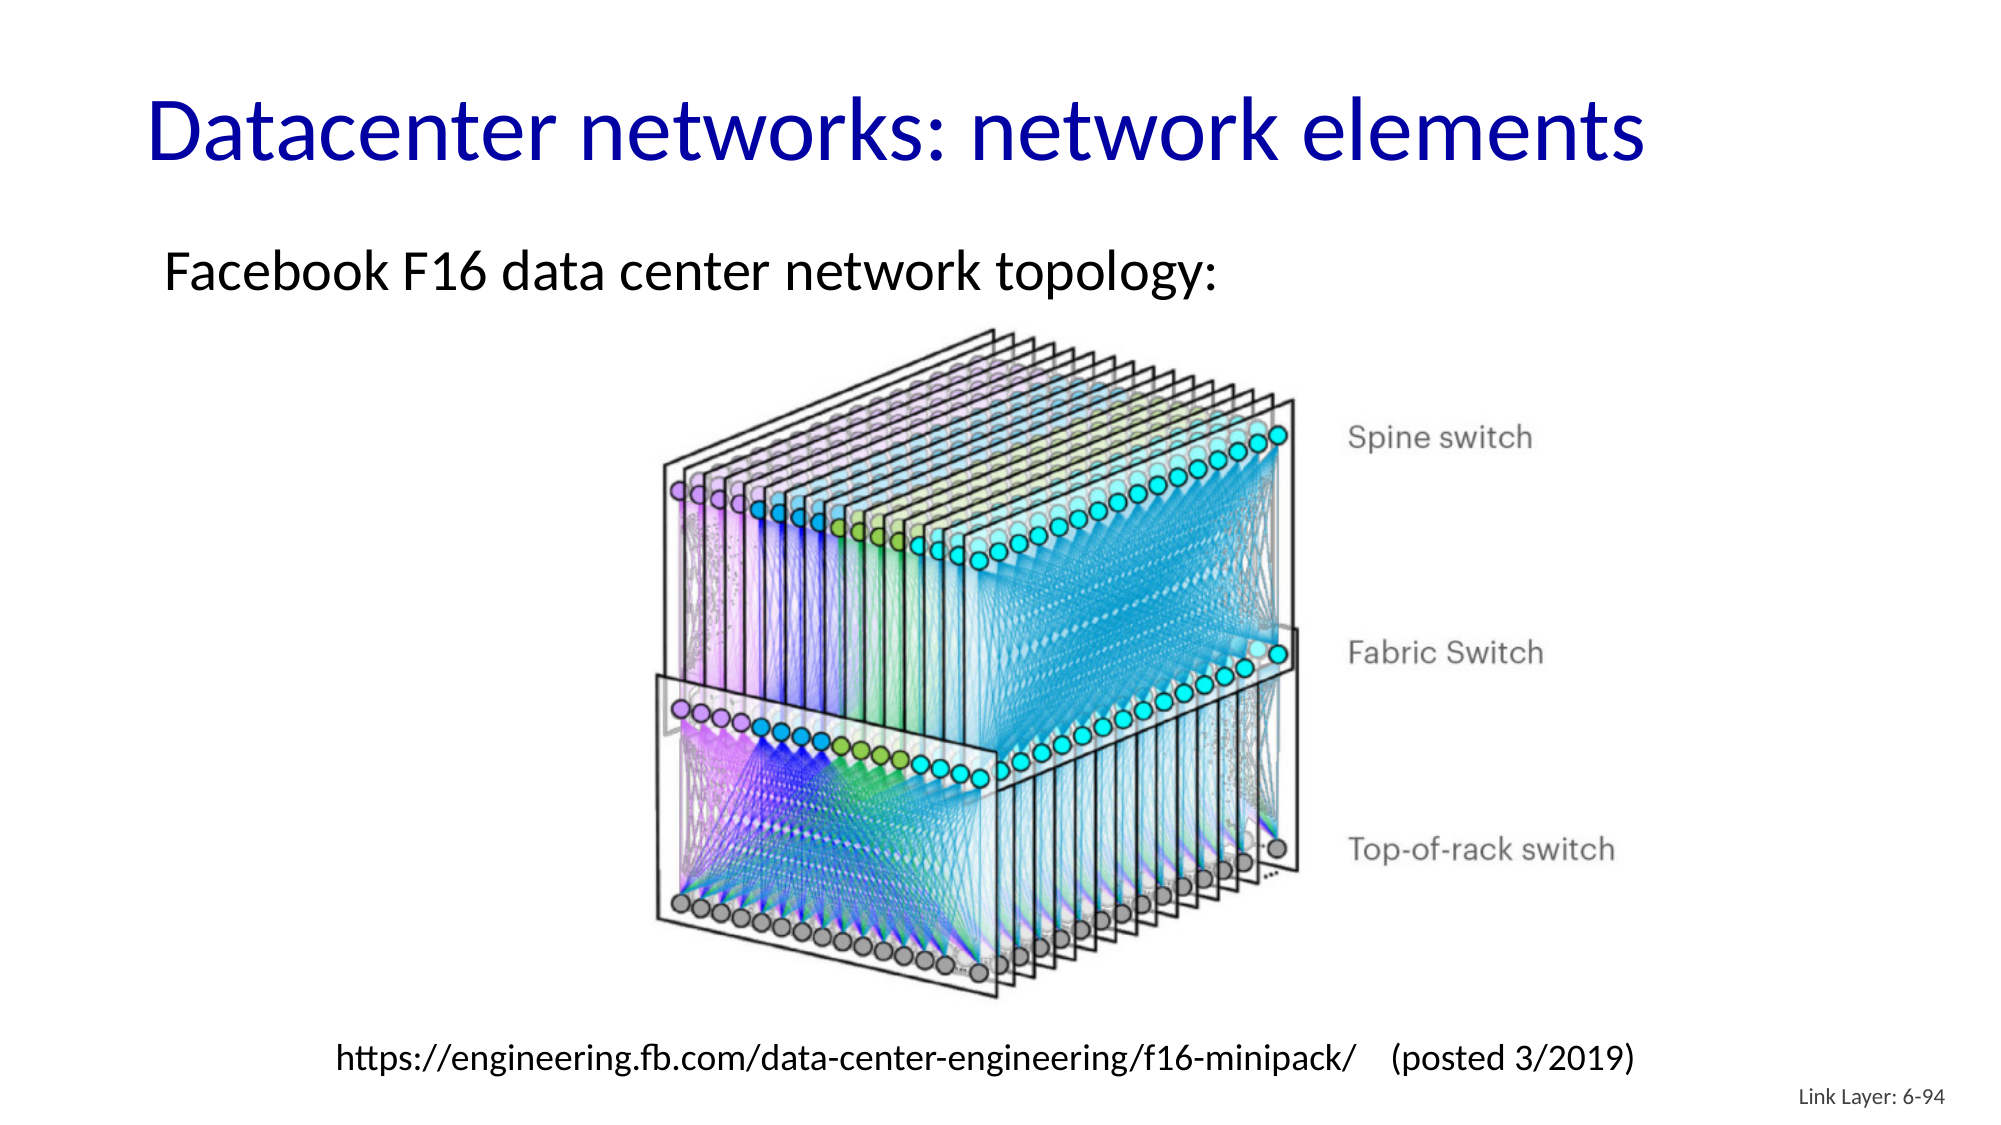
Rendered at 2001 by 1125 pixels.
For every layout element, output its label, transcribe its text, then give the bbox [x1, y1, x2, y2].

picture [498, 271, 1884, 1050]
text_box Facebook F16 data center network topology: [149, 224, 1235, 310]
text_box https://engineering.fb.com/data-center-engineering/f16-minipack/ (posted 3/2019) [320, 1025, 1652, 1086]
slide_number Link Layer: 6-94 [1510, 1065, 1961, 1125]
title Datacenter networks: network elements [131, 57, 1857, 205]
